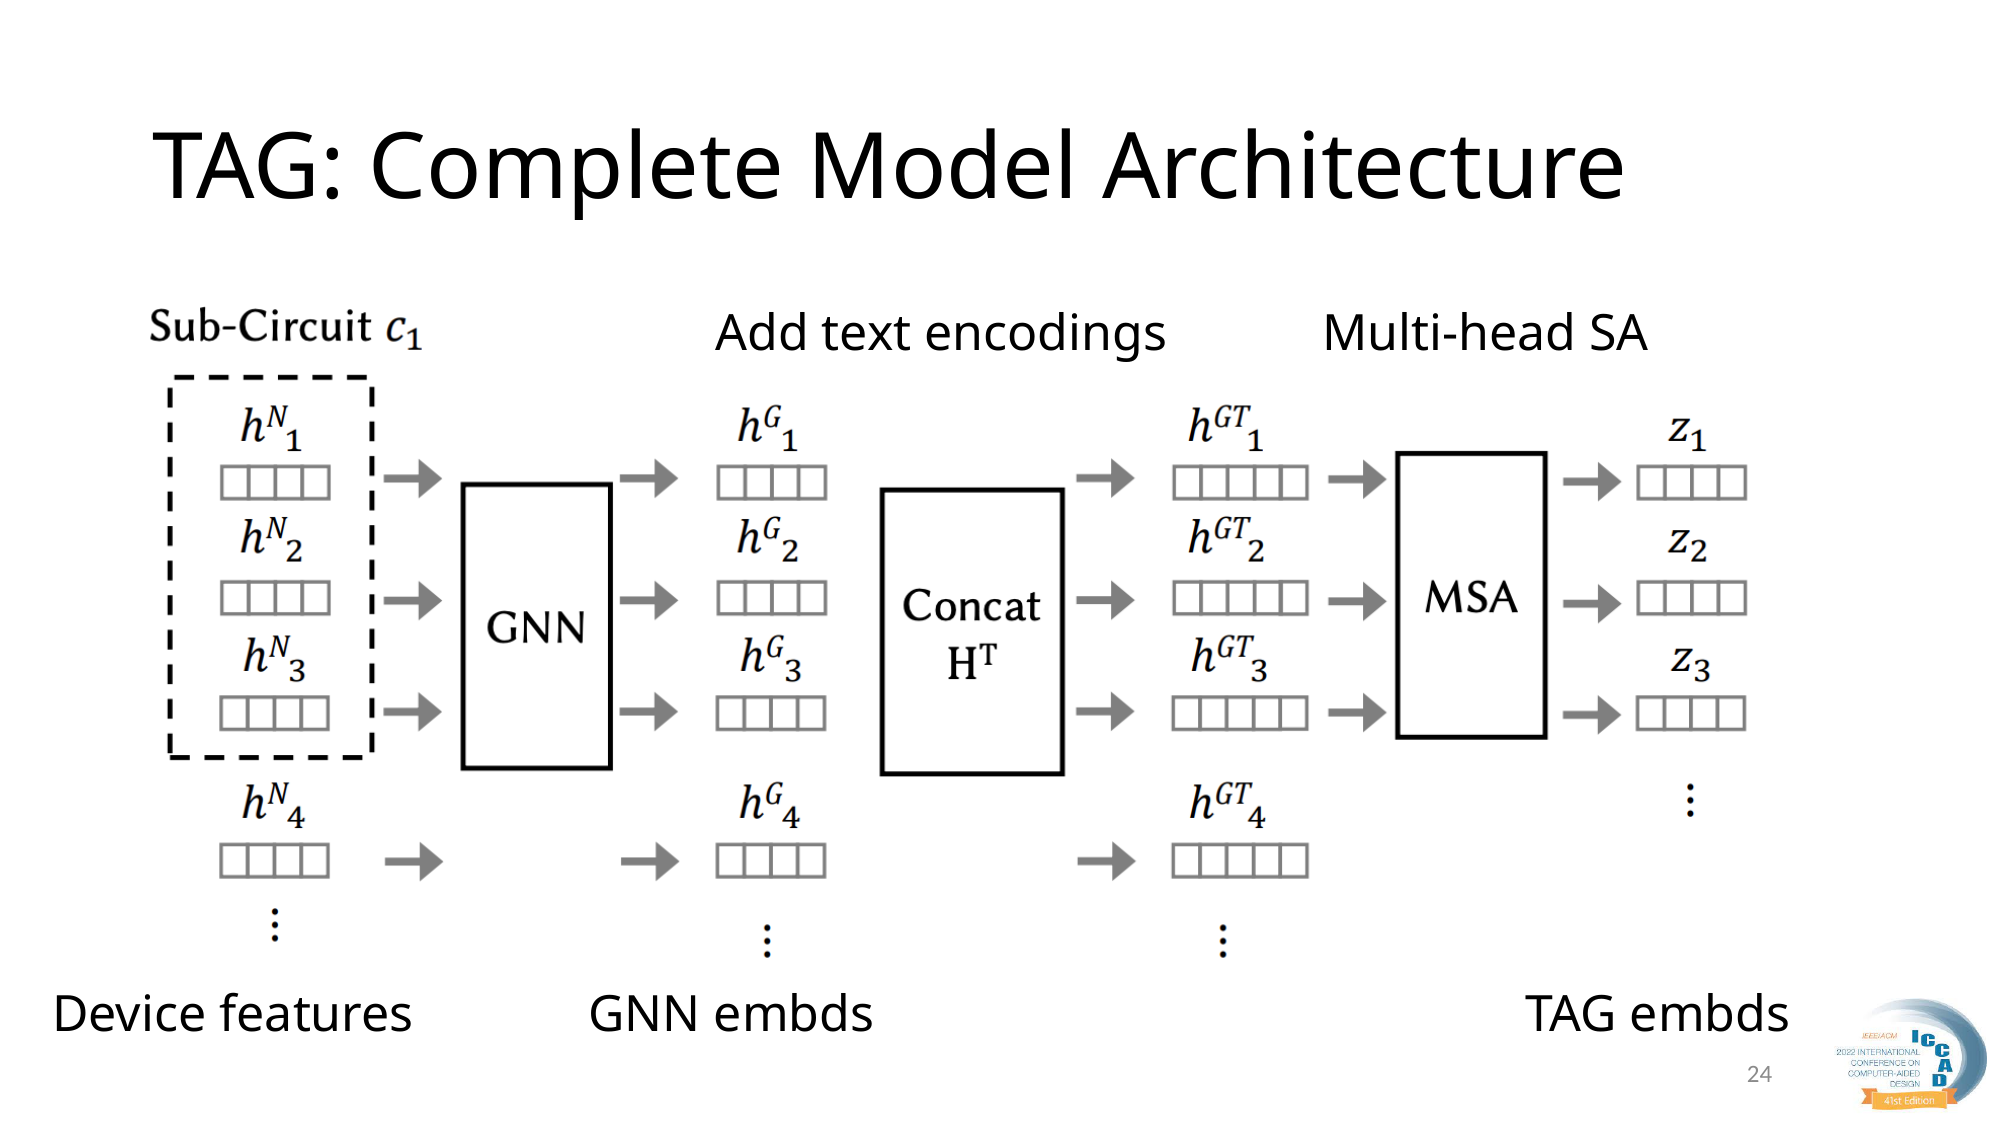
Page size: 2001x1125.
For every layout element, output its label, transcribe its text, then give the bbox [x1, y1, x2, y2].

text_box Device features [37, 974, 429, 1050]
text_box TAG embds [1510, 974, 1806, 1050]
slide_number 24 [1337, 1042, 1788, 1103]
text_box GNN embds [573, 975, 890, 1050]
picture [113, 292, 1770, 975]
title TAG: Complete Model Architecture [137, 59, 1863, 278]
picture [1834, 998, 1987, 1115]
